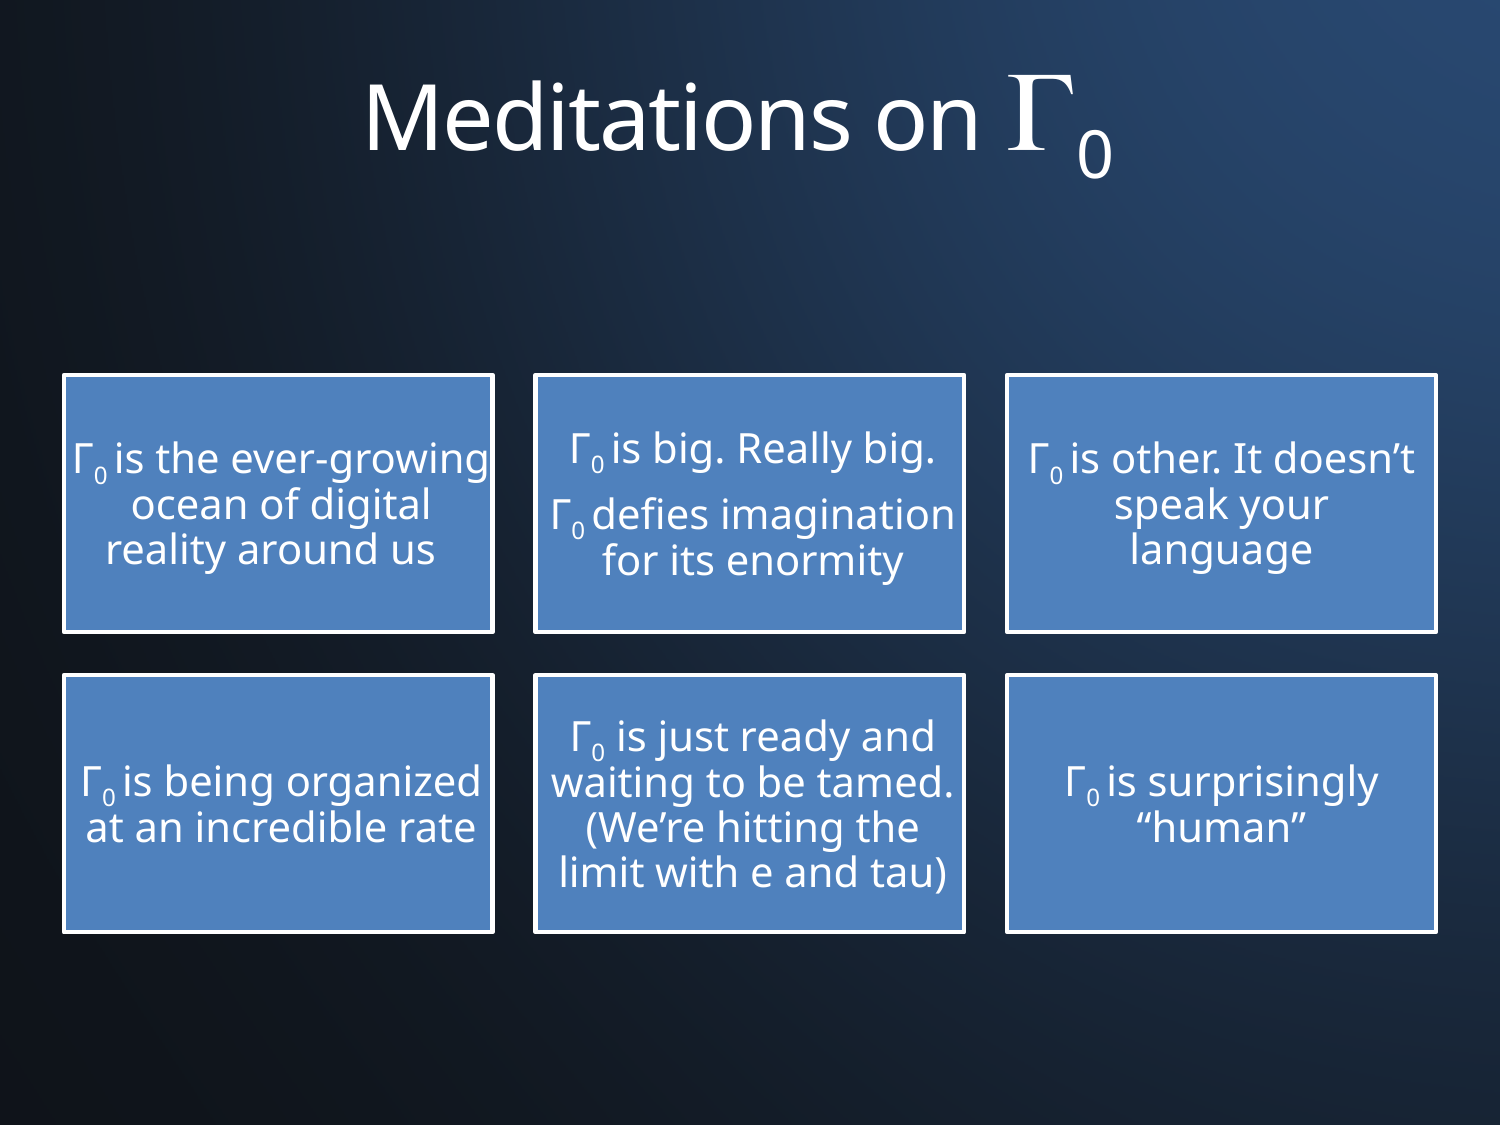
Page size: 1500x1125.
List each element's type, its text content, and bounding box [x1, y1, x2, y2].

title Meditations on 0 [63, 37, 1436, 163]
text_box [63, 237, 1437, 1071]
picture [0, 0, 1500, 1125]
